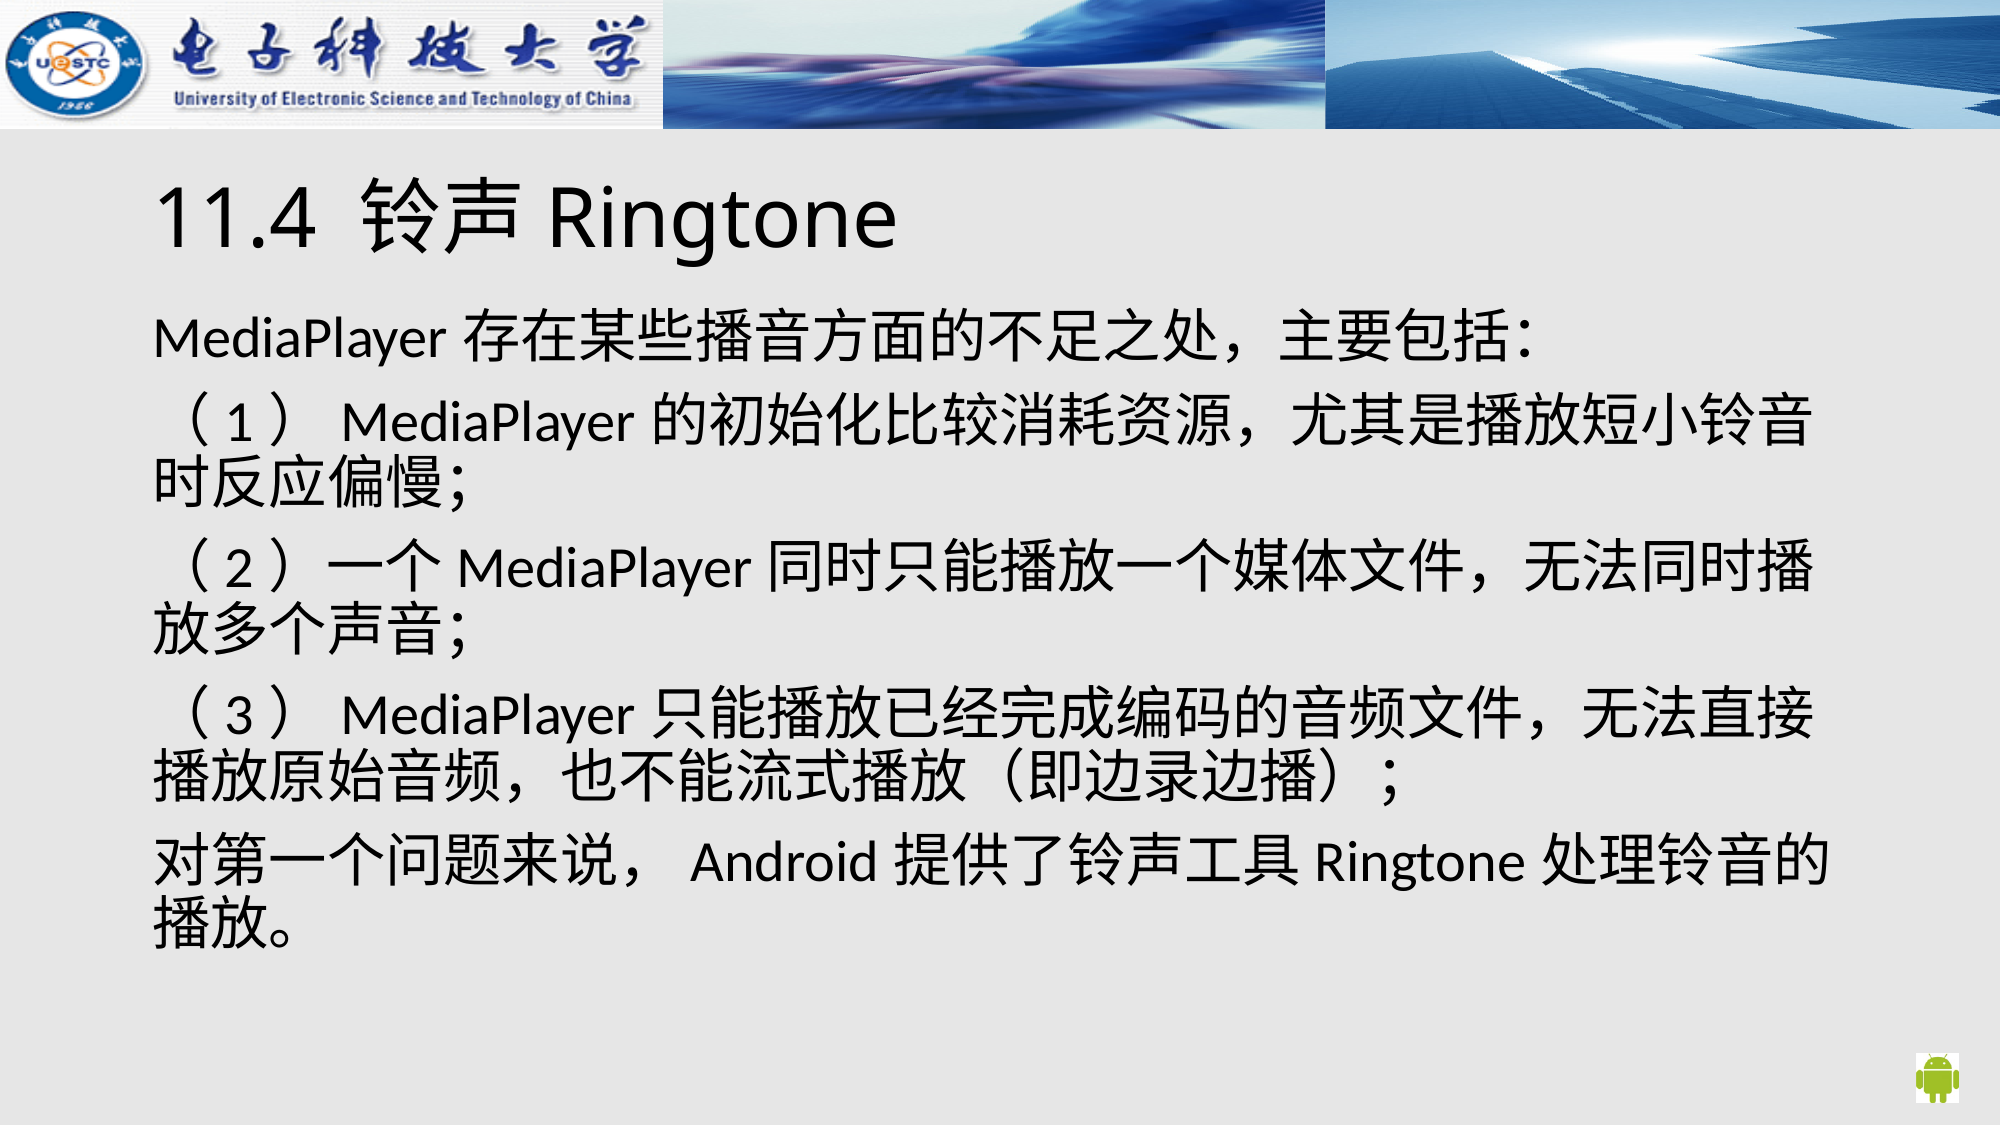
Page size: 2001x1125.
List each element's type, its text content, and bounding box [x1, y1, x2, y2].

picture [1916, 1053, 1959, 1103]
title 11.4 铃声Ringtone [137, 111, 1863, 299]
list MediaPlayer存在某些播音方面的不足之处，主要包括： （1）MediaPlayer的初始化比较消耗资源，尤其是播放短小铃音时反应偏慢； （2）一个MediaPlayer同时只能播放一个媒体文件，无法同时播放多个声音； （3）MediaPlayer只能播放已经完成编码的音频文件，无法直接播放原始音频，也不能流式播放（即边录边播）； 对第一个问题来说，Android提供了铃声工具Ringtone处理铃音的播放。 [137, 299, 1863, 1014]
picture [0, 0, 2000, 129]
